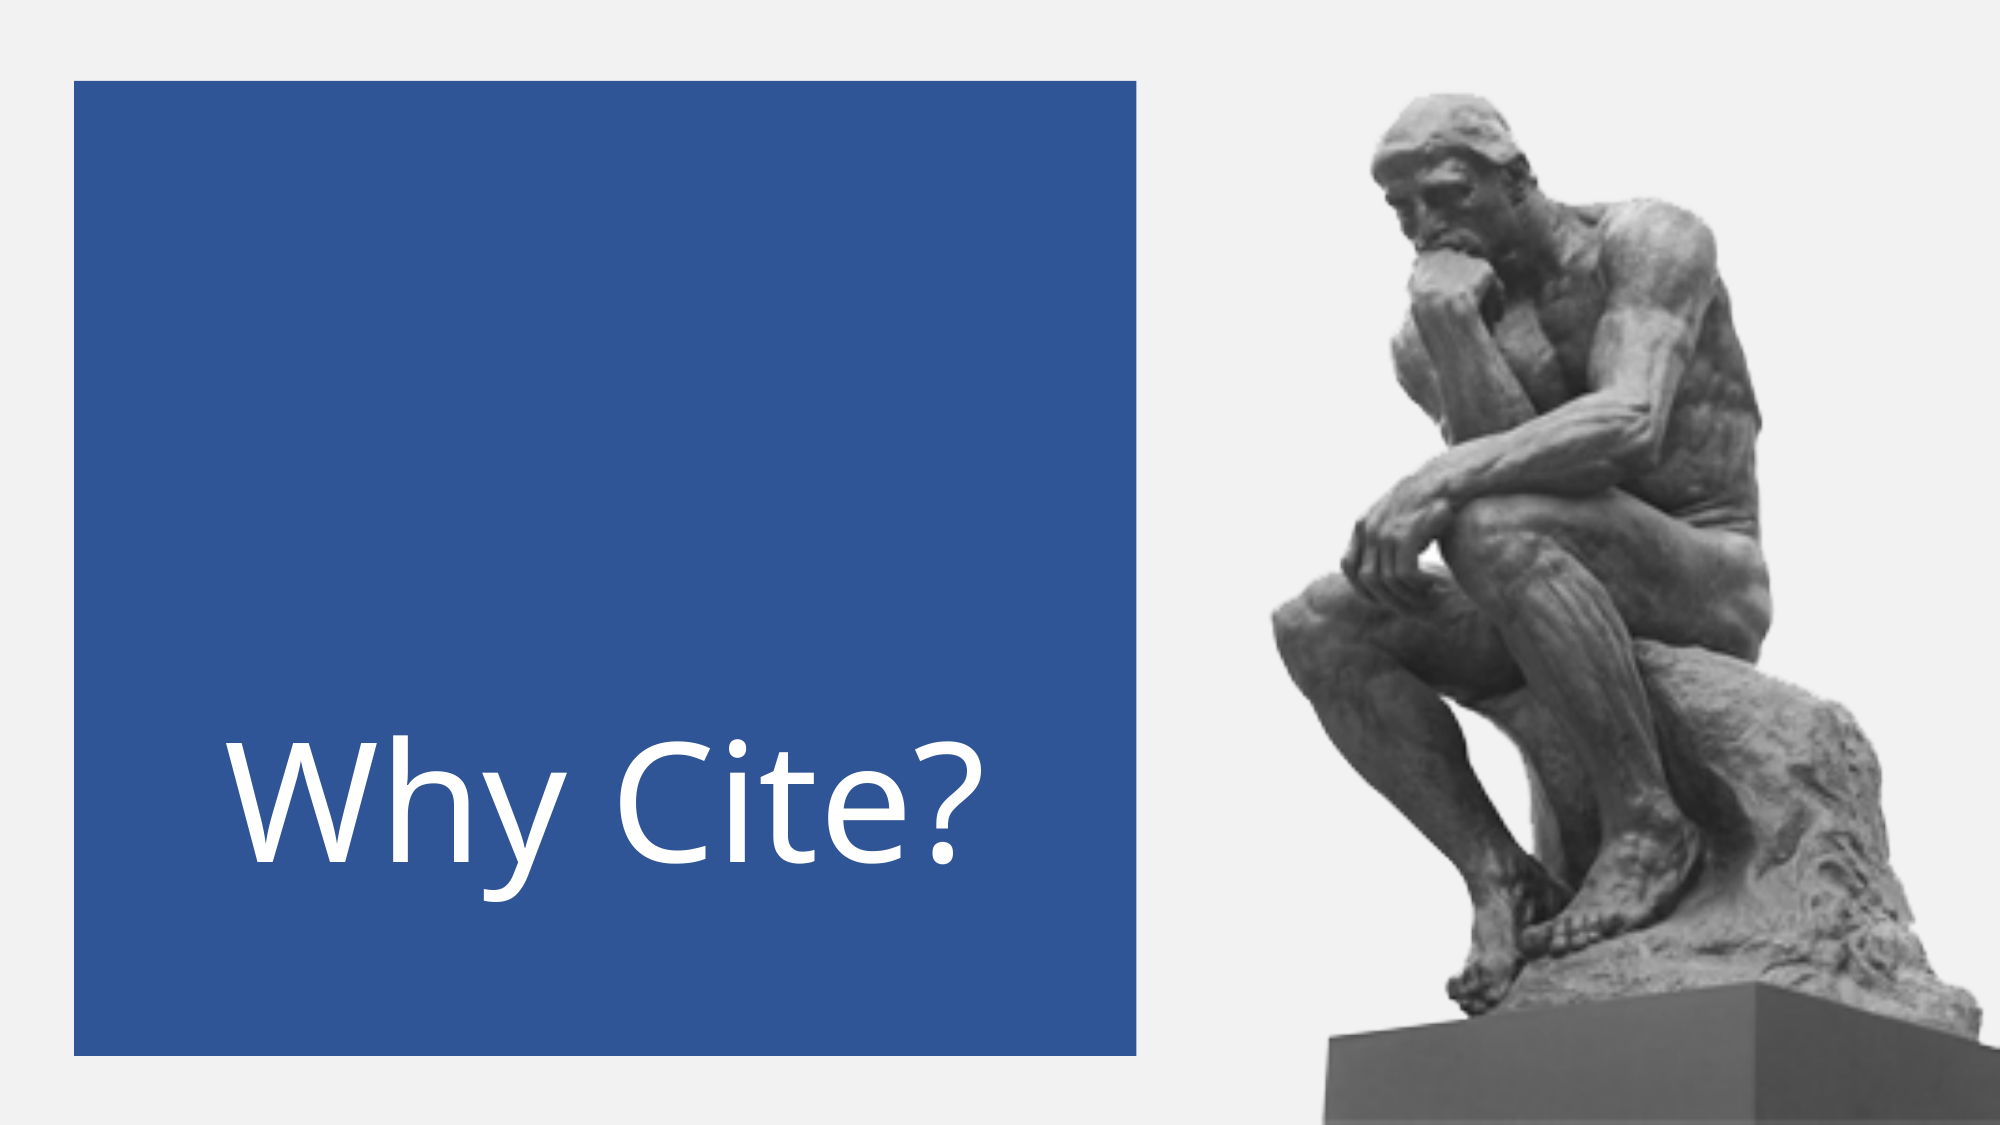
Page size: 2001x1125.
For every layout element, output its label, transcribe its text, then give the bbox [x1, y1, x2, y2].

picture [1251, 80, 2000, 1125]
title Why Cite? [74, 80, 1137, 1056]
